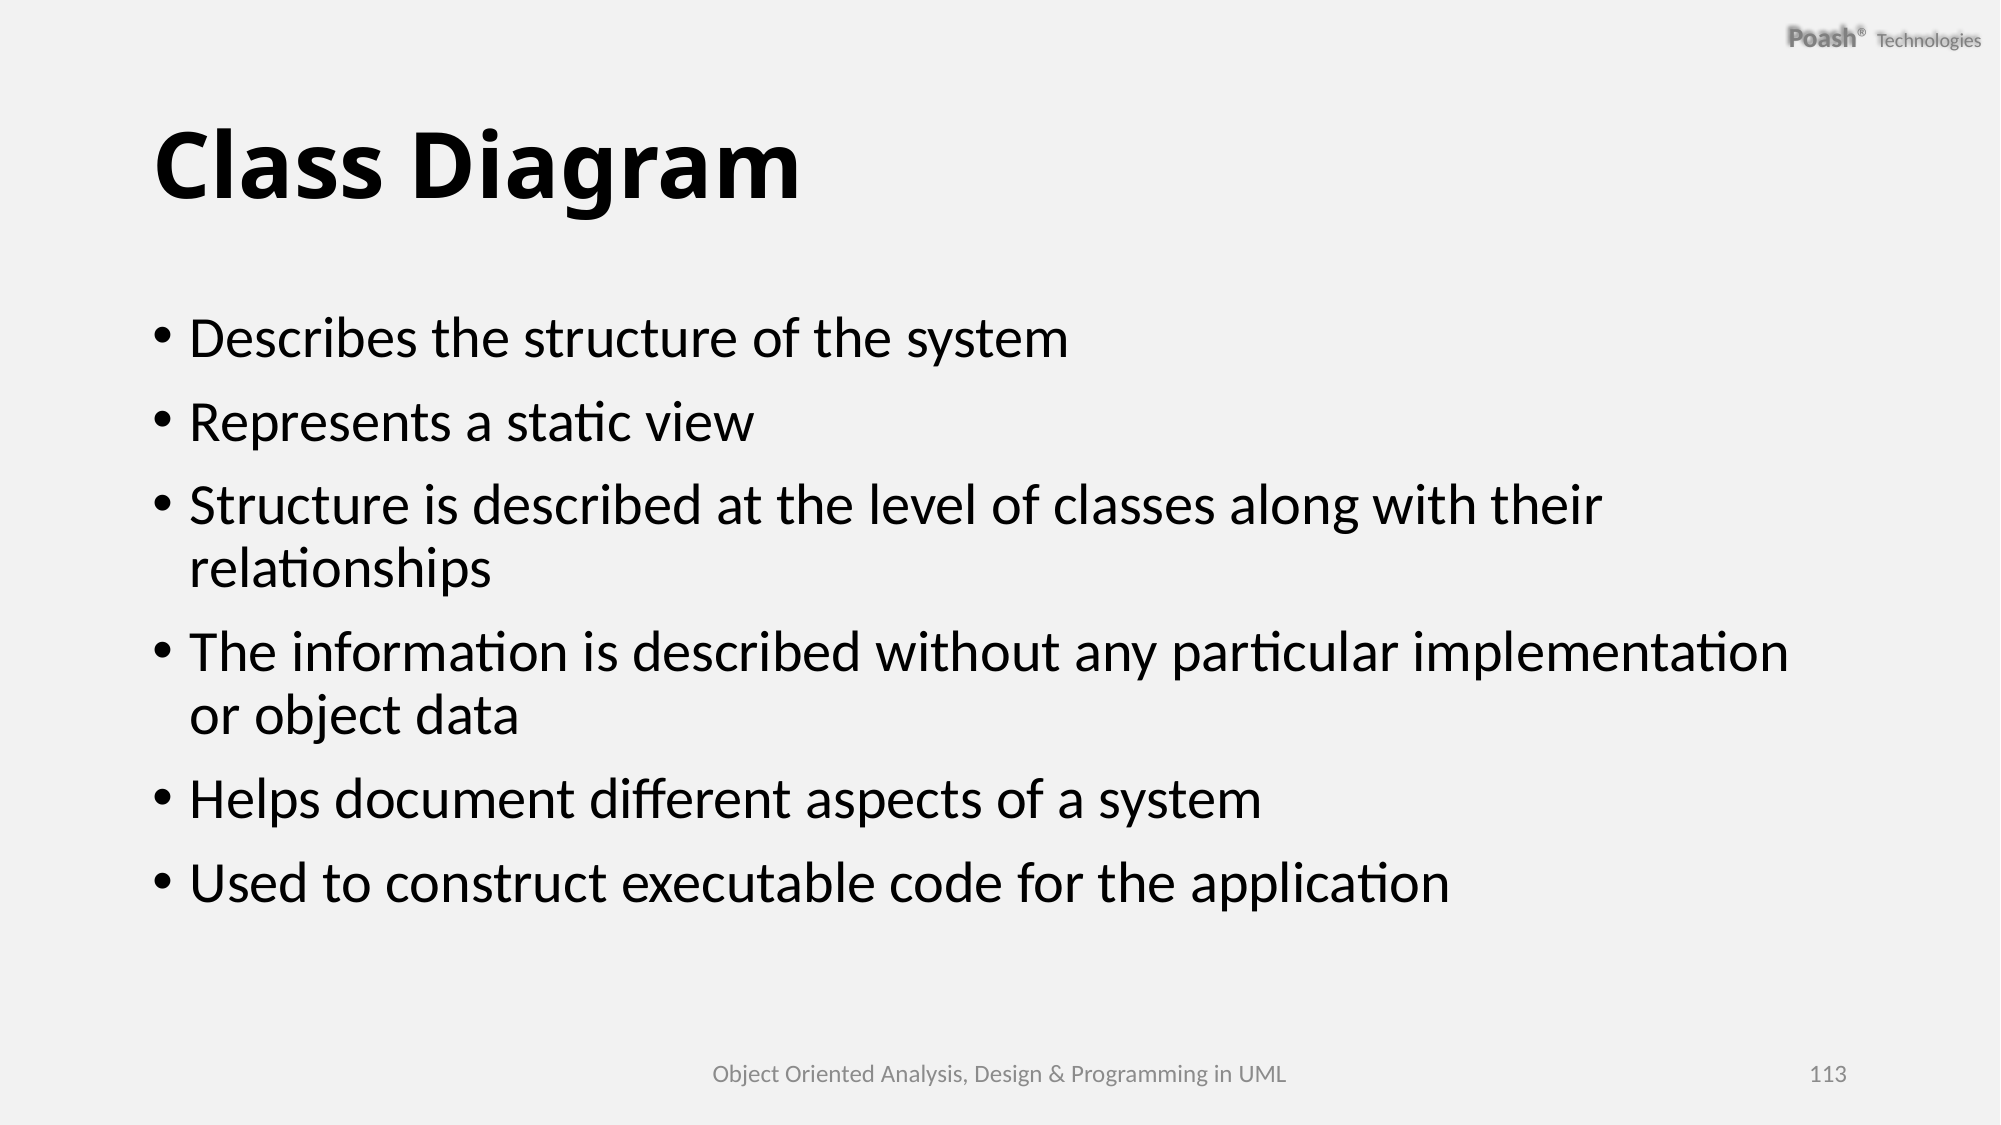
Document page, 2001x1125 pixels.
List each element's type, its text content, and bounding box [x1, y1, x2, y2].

footer Object Oriented Analysis, Design & Programming in UML [662, 1042, 1338, 1103]
list Describes the structure of the system Represents a static view Structure is described at the level of classes along with their relationships The information is described without any particular implementation or object data Helps document different aspects of a system Used to construct executable code for the application [137, 299, 1863, 1014]
slide_number 113 [1412, 1042, 1863, 1103]
title Class Diagram [137, 59, 1863, 278]
